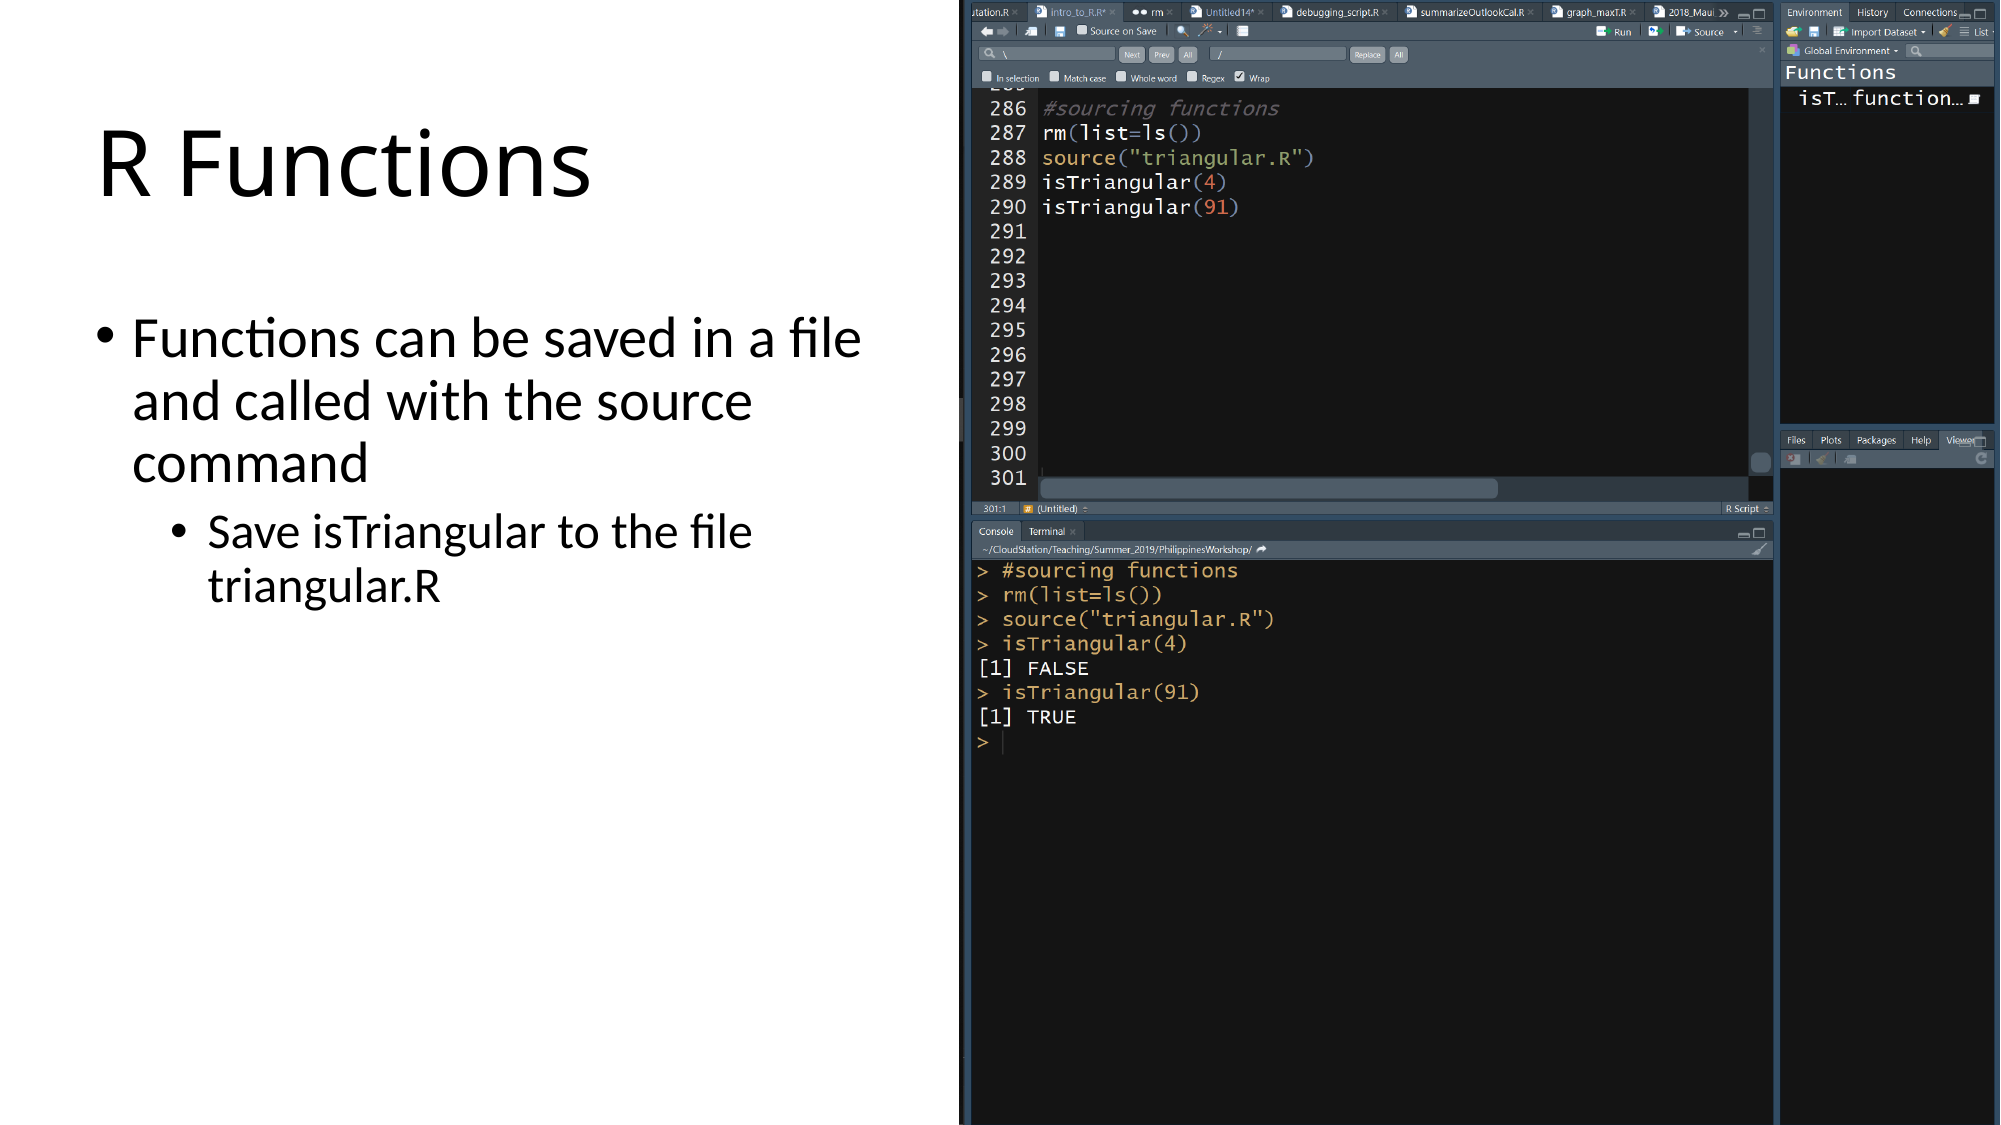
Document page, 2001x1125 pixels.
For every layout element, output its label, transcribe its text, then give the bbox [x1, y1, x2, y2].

list Functions can be saved in a file and called with the source command Save isTriangular to the file triangular.R [80, 299, 943, 1014]
title R Functions [80, 58, 959, 276]
picture [959, 0, 2000, 1125]
